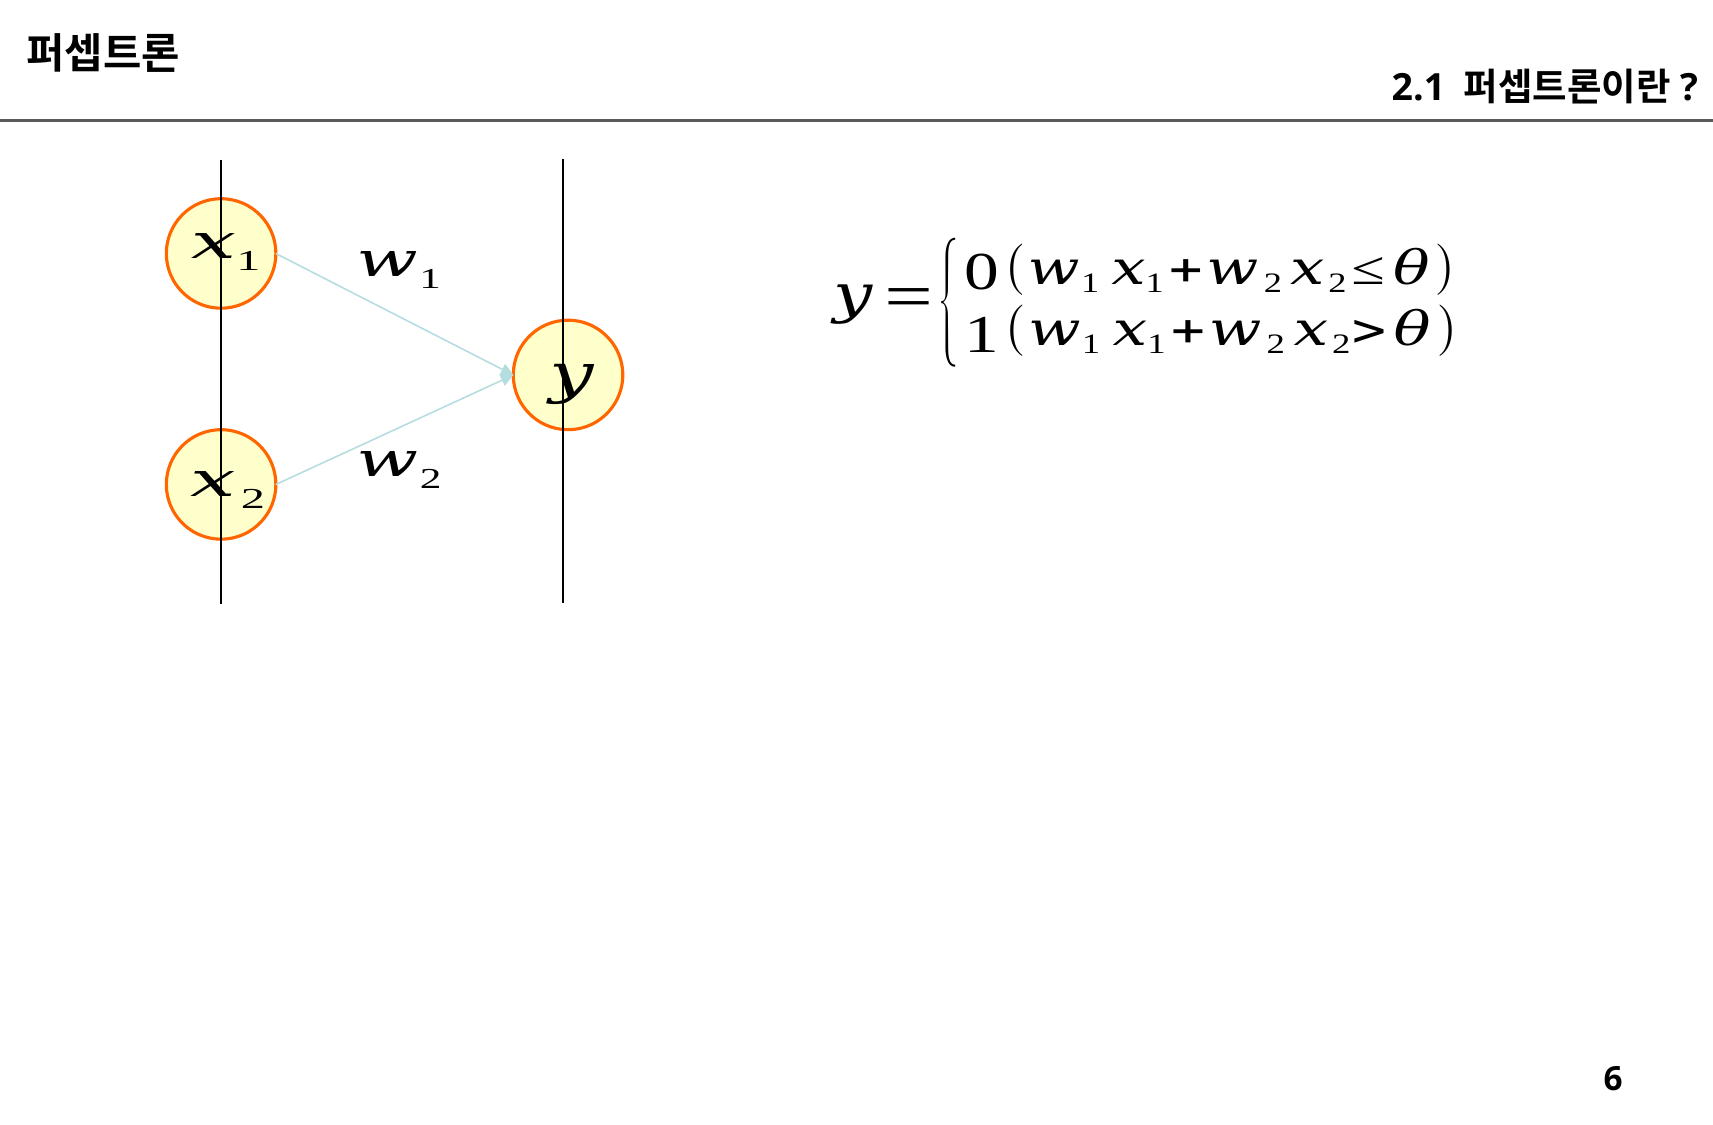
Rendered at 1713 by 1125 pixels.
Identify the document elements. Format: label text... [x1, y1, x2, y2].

text_box [164, 196, 216, 311]
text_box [275, 253, 514, 374]
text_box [275, 374, 514, 485]
text_box [568, 318, 625, 432]
text_box 2.1 퍼셉트론이란? [916, 44, 1713, 111]
text_box [226, 196, 278, 311]
text_box [164, 427, 216, 542]
text_box 퍼셉트론 [11, 13, 778, 80]
text_box [518, 319, 558, 431]
text_box [226, 427, 278, 542]
